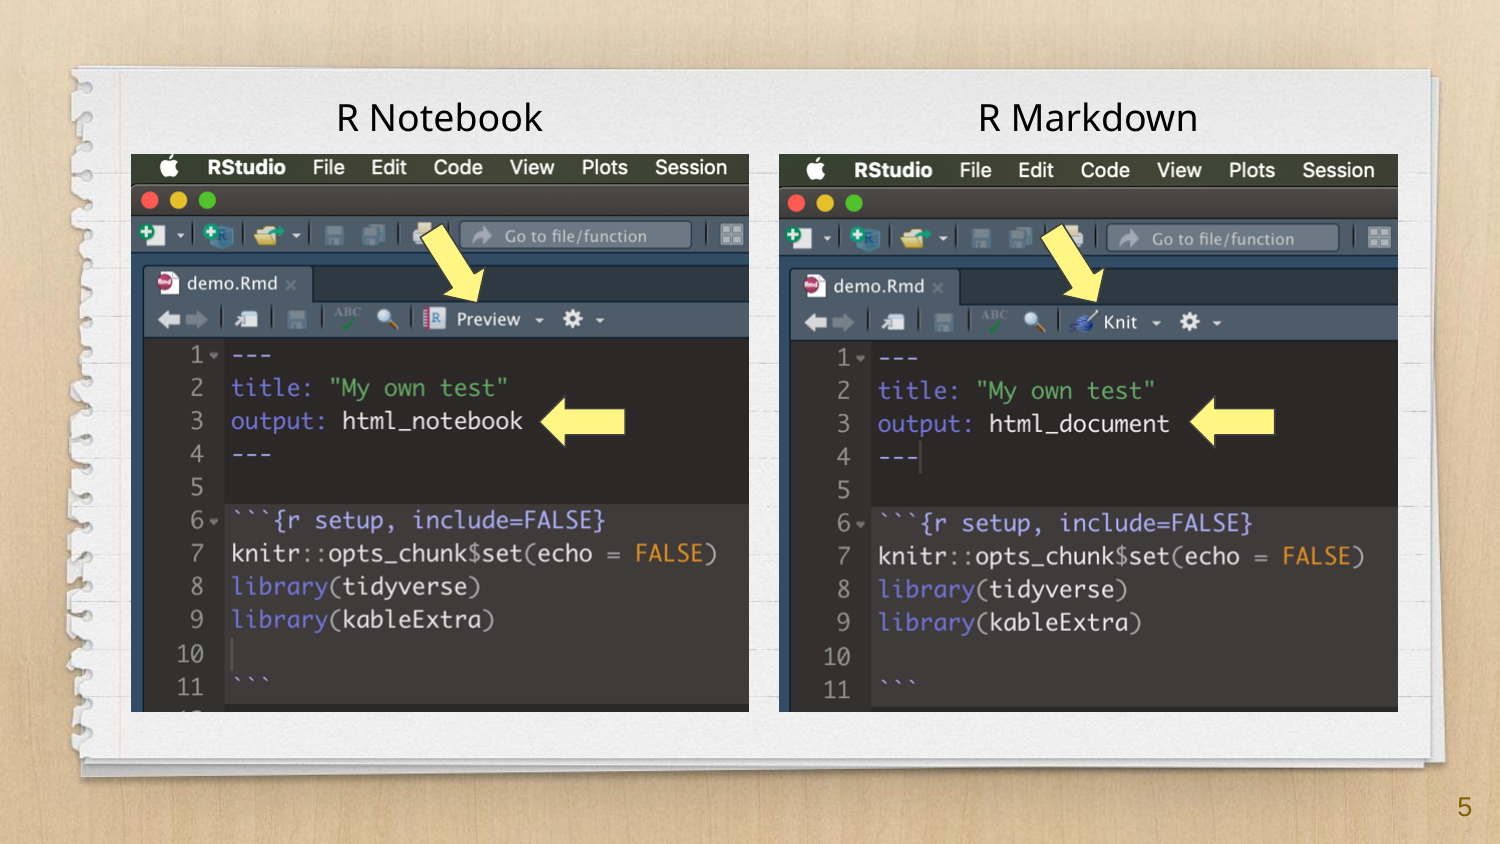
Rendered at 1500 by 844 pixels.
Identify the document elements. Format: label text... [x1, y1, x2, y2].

picture [0, 0, 1500, 844]
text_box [130, 153, 749, 712]
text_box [779, 153, 1398, 712]
text_box R Markdown [963, 86, 1214, 147]
slide_number 5 [1429, 767, 1500, 844]
text_box R Notebook [321, 86, 559, 147]
